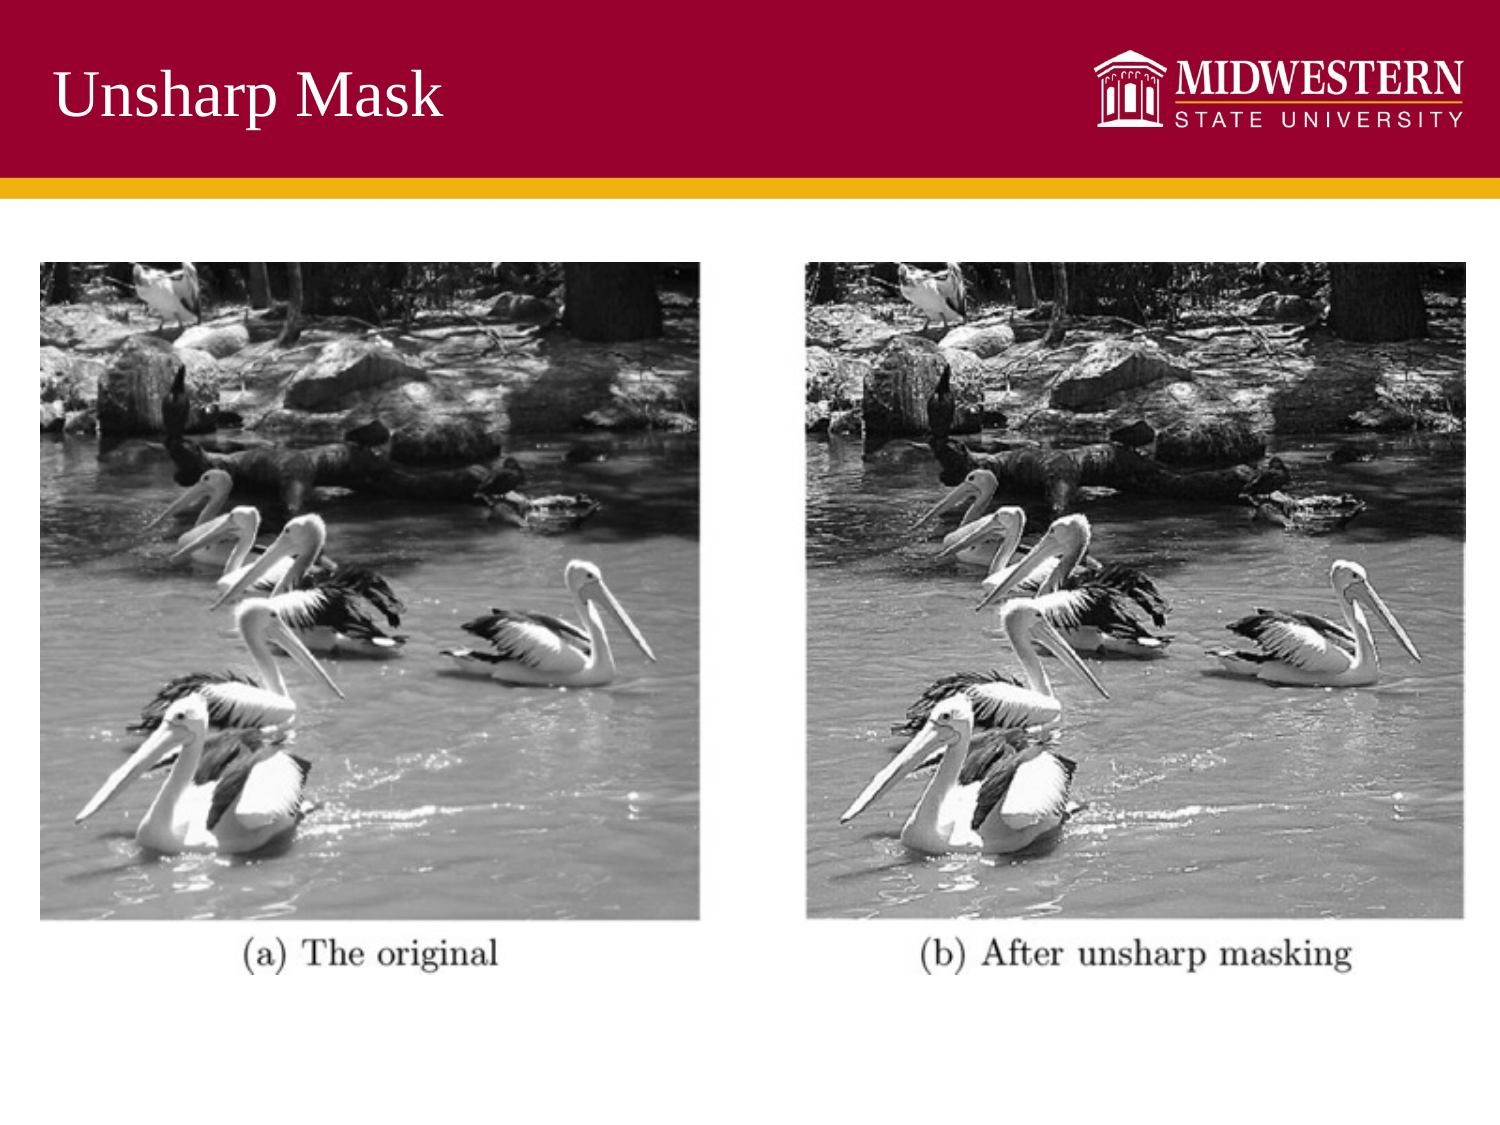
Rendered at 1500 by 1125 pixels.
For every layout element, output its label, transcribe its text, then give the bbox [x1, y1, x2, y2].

picture [0, 0, 1500, 1125]
title Unsharp Mask [37, 24, 975, 163]
